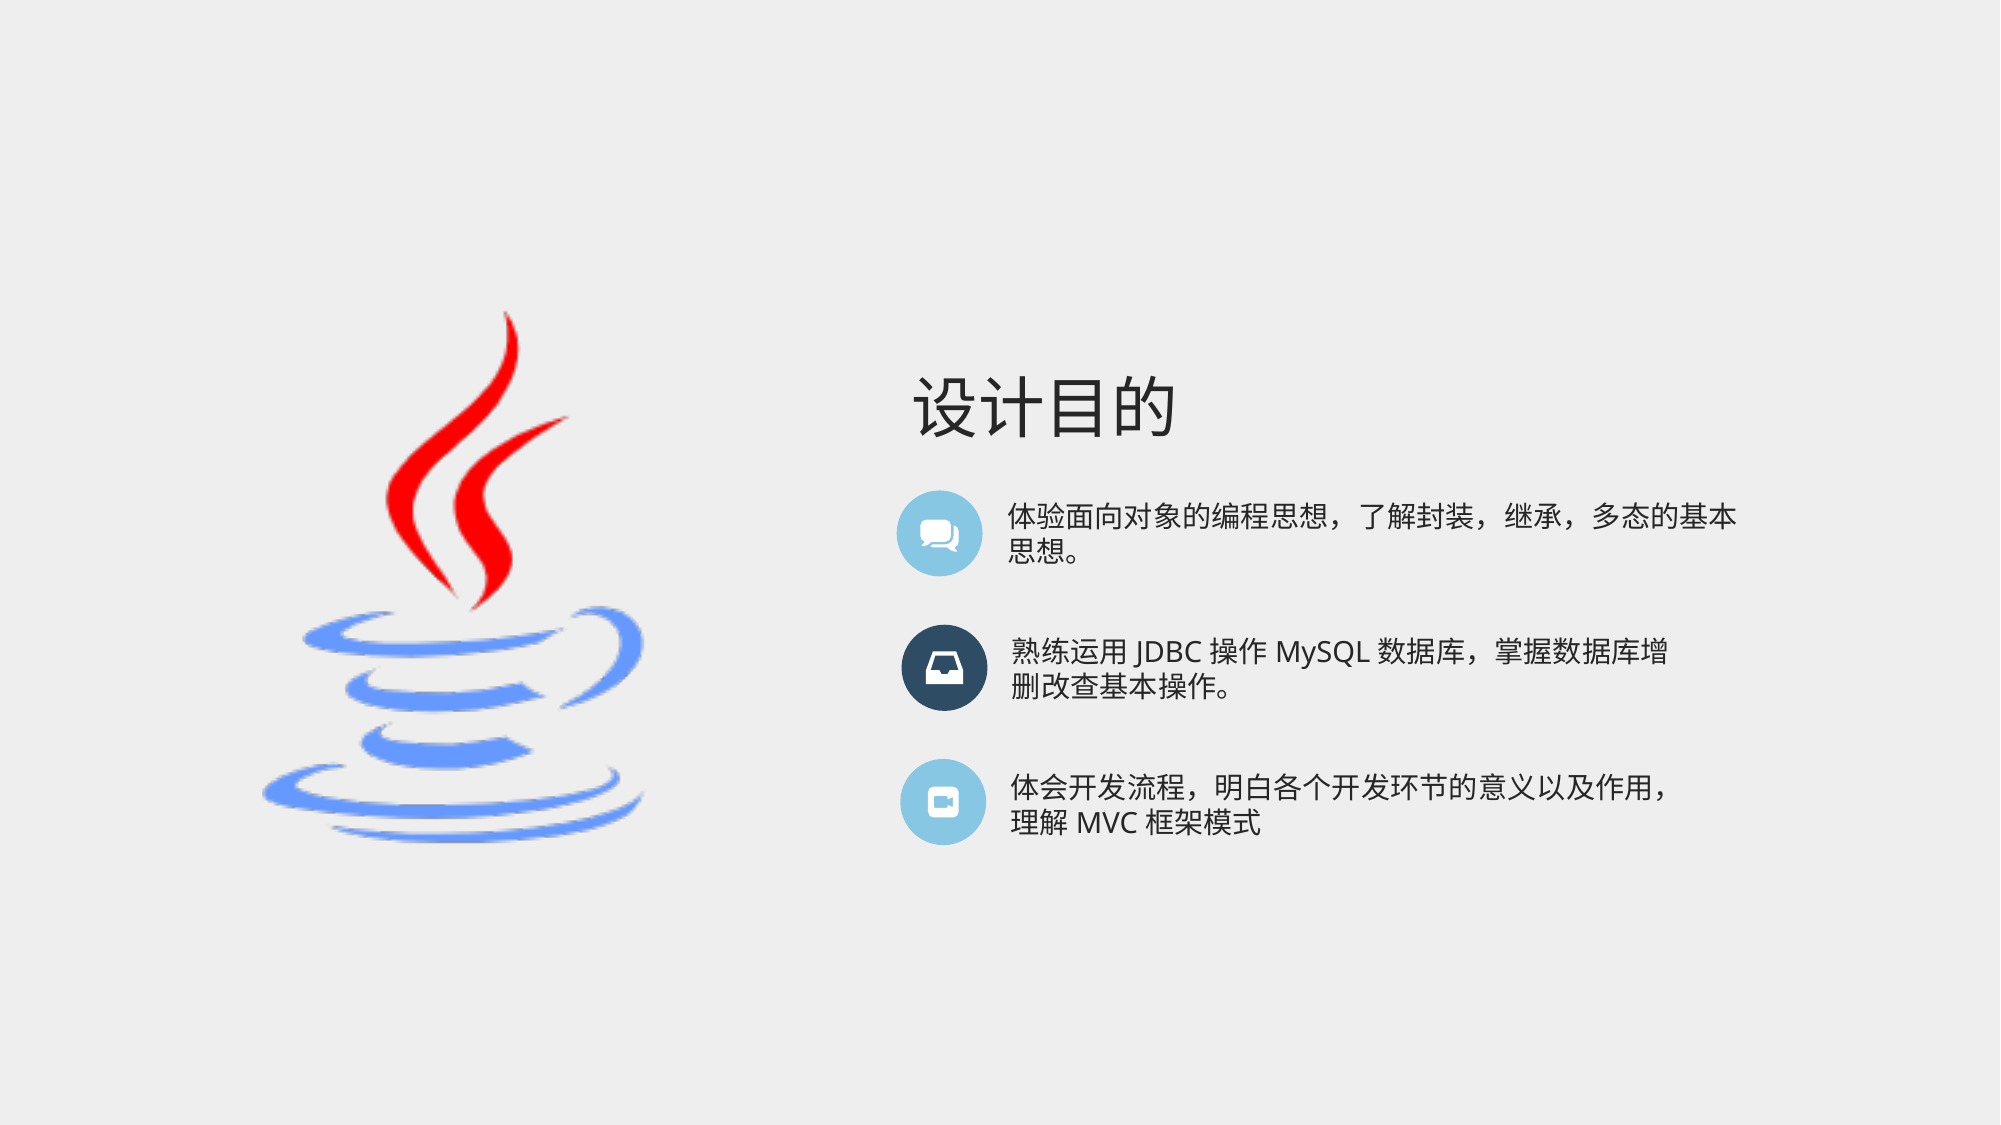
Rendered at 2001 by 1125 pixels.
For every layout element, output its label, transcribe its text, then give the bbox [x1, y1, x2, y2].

picture [186, 310, 722, 846]
text_box 设计目的 [896, 318, 1502, 453]
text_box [896, 490, 1761, 577]
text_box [900, 758, 1708, 848]
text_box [901, 624, 1710, 712]
